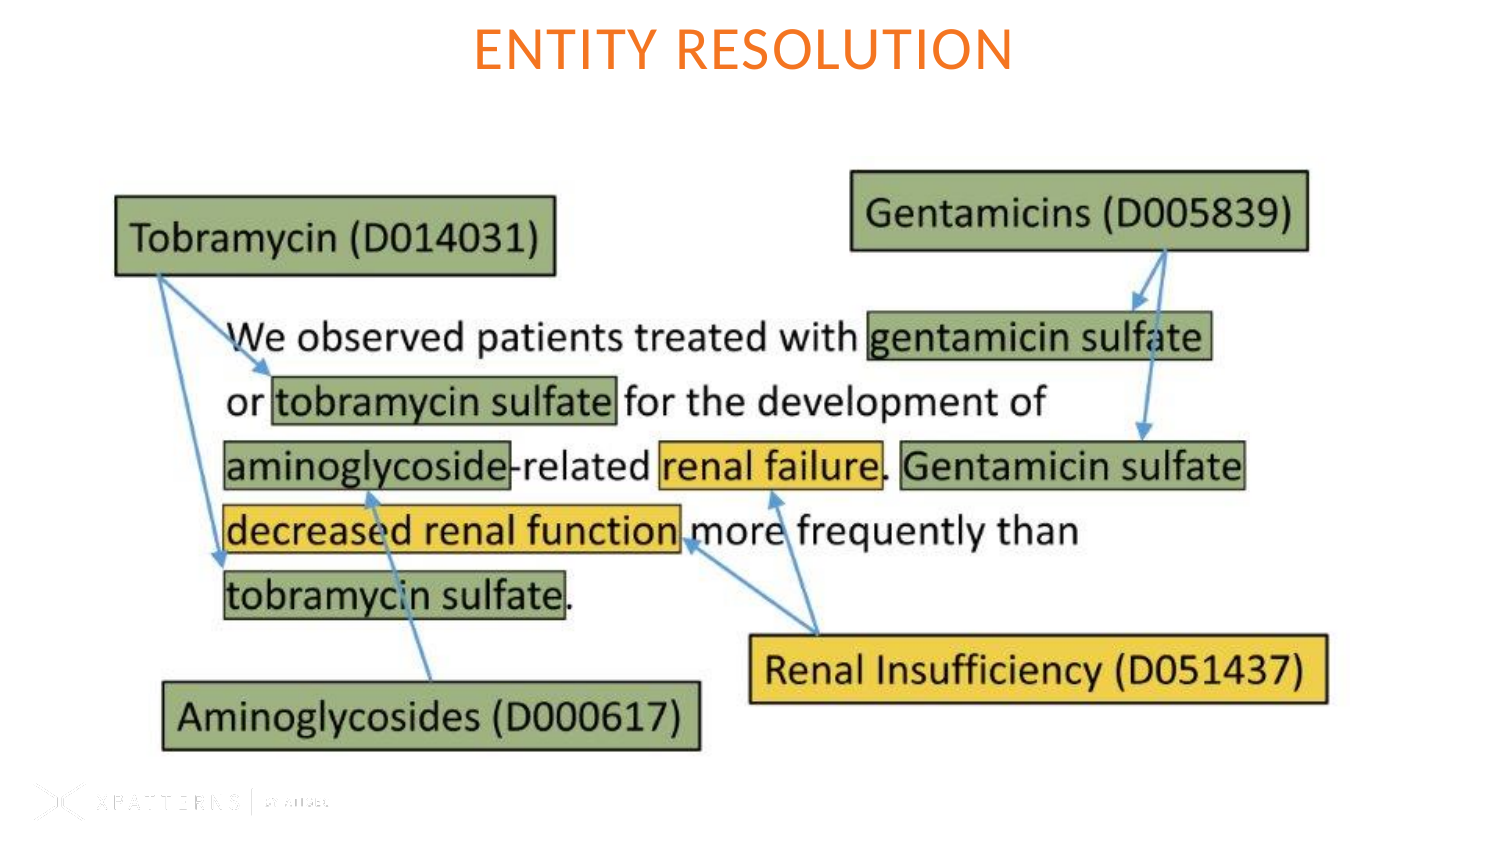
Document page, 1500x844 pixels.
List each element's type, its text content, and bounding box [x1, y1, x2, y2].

title Entity RESOLUTION [29, 25, 1461, 137]
picture [99, 155, 1351, 769]
